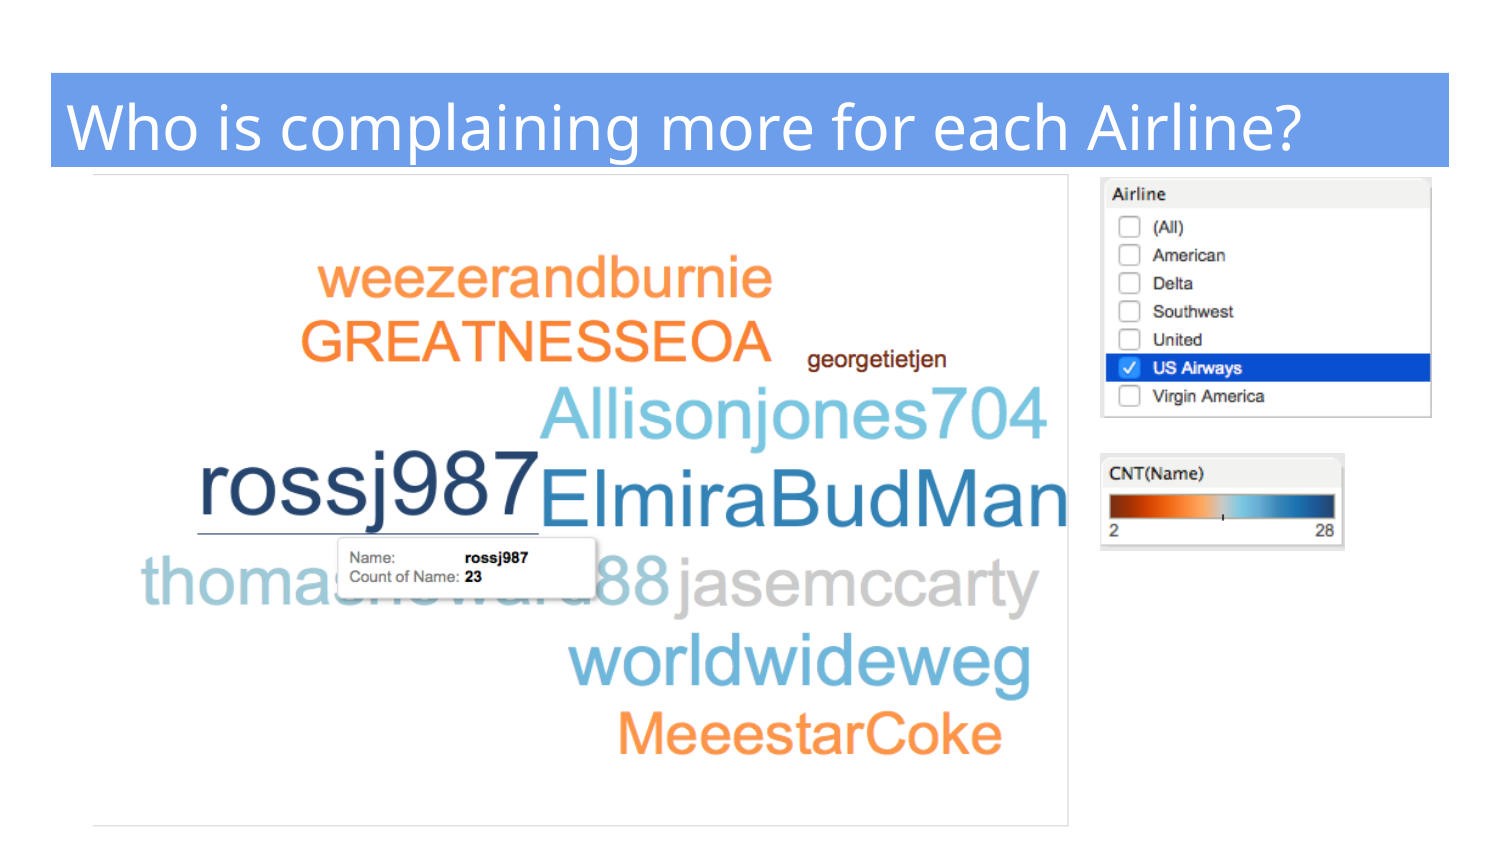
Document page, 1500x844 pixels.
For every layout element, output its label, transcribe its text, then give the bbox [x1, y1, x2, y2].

picture [93, 173, 1070, 831]
picture [1100, 177, 1433, 419]
title Who is complaining more for each Airline? [51, 72, 1449, 167]
picture [1100, 453, 1345, 551]
